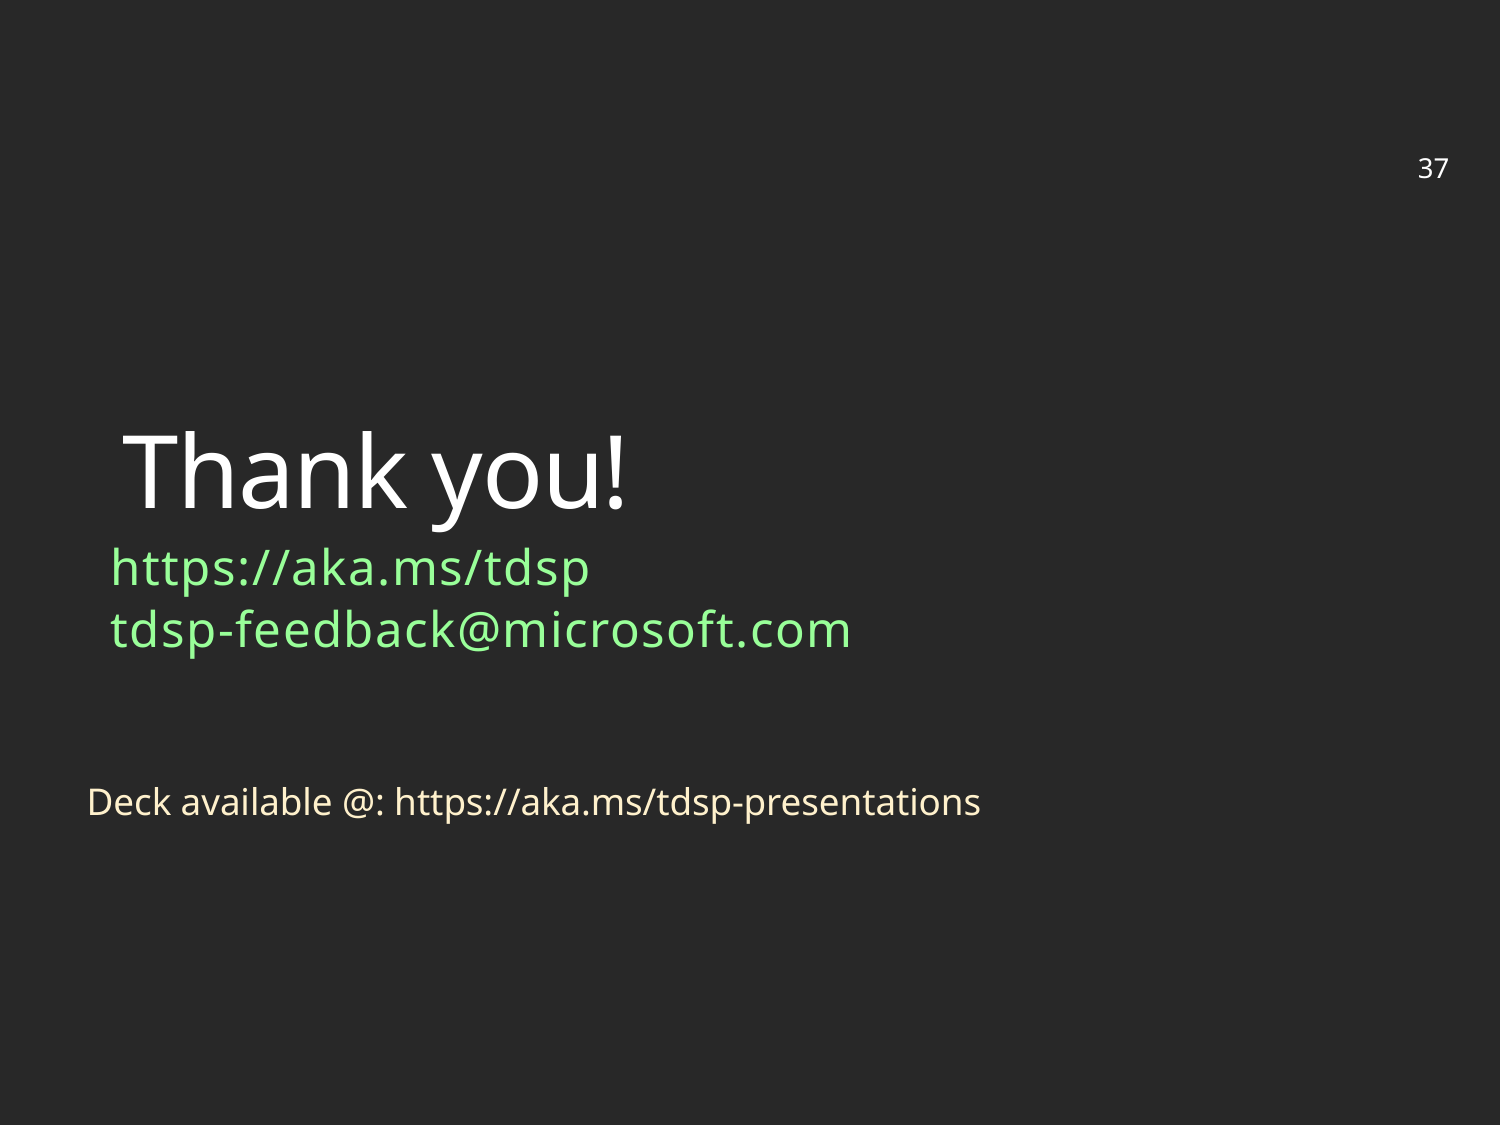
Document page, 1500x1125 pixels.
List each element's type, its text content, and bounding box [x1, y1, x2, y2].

text_box 37 [1395, 134, 1500, 203]
text_box Deck available @: https://aka.ms/tdsp-presentations [64, 766, 1005, 842]
title Thank you! [98, 406, 1331, 547]
text_box https://aka.ms/tdsp tdsp-feedback@microsoft.com [88, 525, 876, 738]
